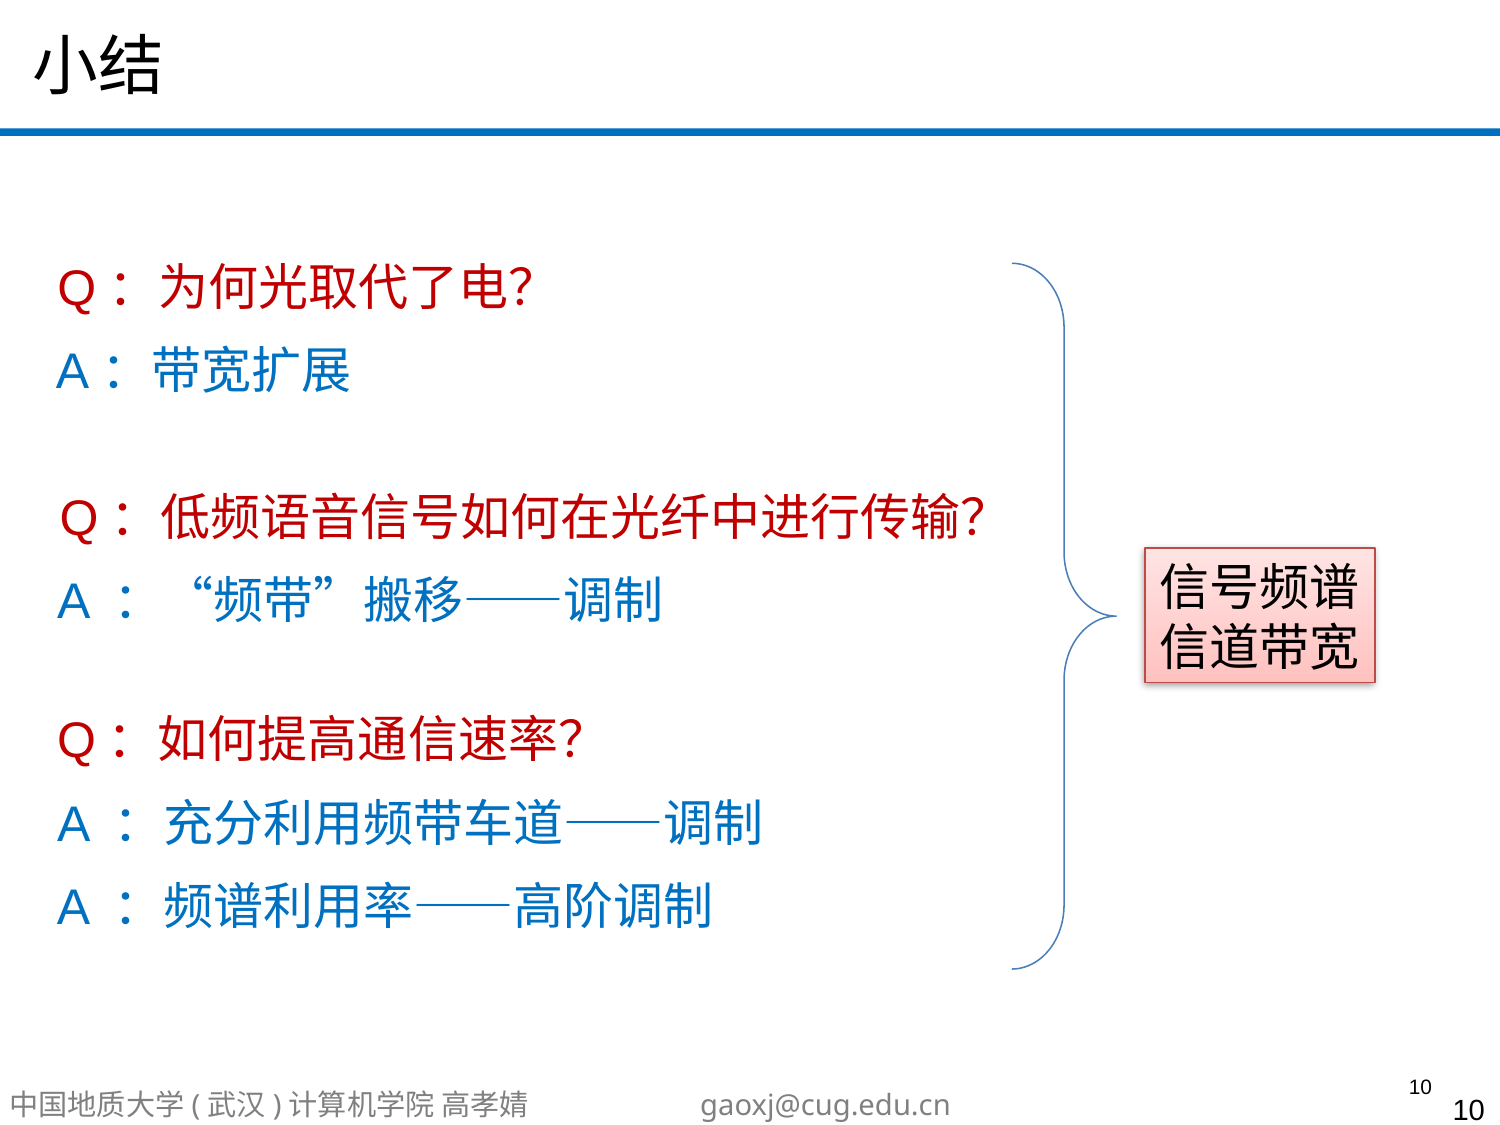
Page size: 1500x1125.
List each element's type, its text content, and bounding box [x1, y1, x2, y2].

text_box A：带宽扩展 [41, 331, 366, 407]
slide_number 10 [1096, 1070, 1447, 1103]
text_box Q：为何光取代了电？ [42, 248, 574, 324]
text_box A ：“频带”搬移——调制 [42, 561, 679, 637]
text_box Q：低频语音信号如何在光纤中进行传输？ [44, 478, 1006, 554]
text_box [1011, 263, 1379, 970]
text_box Q：如何提高通信速率？ [42, 700, 623, 776]
text_box A ：频谱利用率——高阶调制 [42, 866, 729, 942]
title 小结 [17, 16, 1368, 111]
text_box A ：充分利用频带车道——调制 [42, 783, 779, 859]
